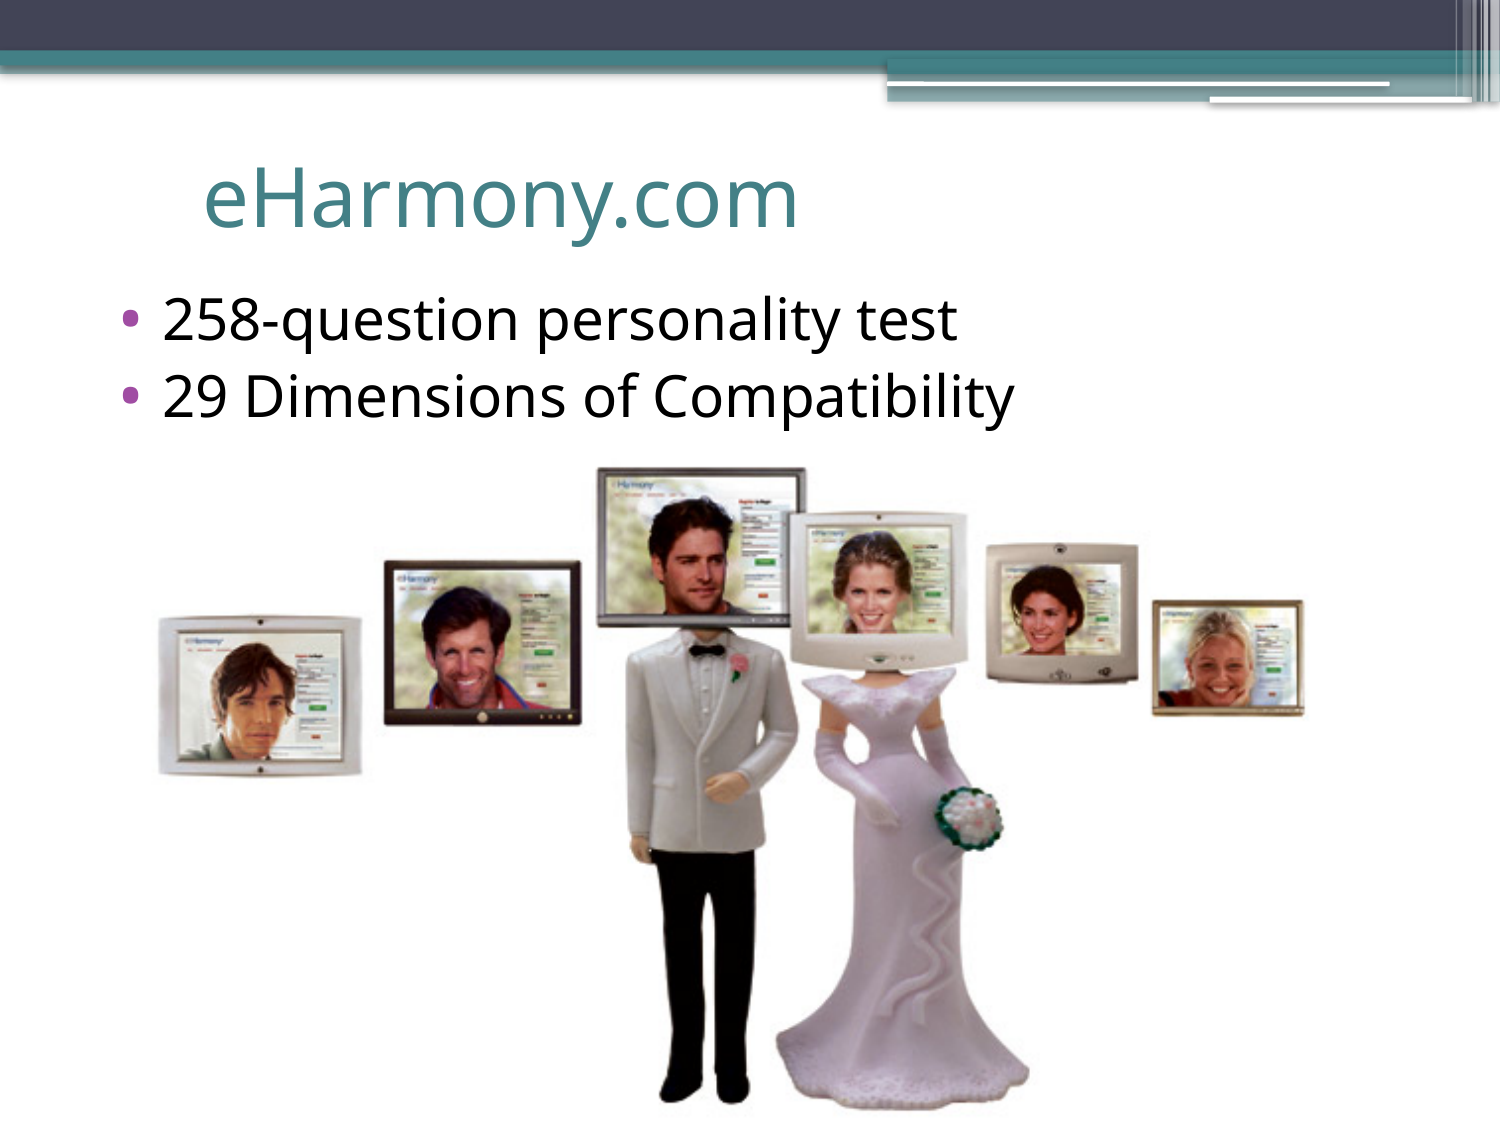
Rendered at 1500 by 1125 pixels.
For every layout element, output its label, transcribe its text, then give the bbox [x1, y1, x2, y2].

picture [137, 451, 1326, 1125]
title eHarmony.com [187, 99, 1500, 288]
list 258-question personality test 29 Dimensions of Compatibility [87, 275, 1438, 985]
